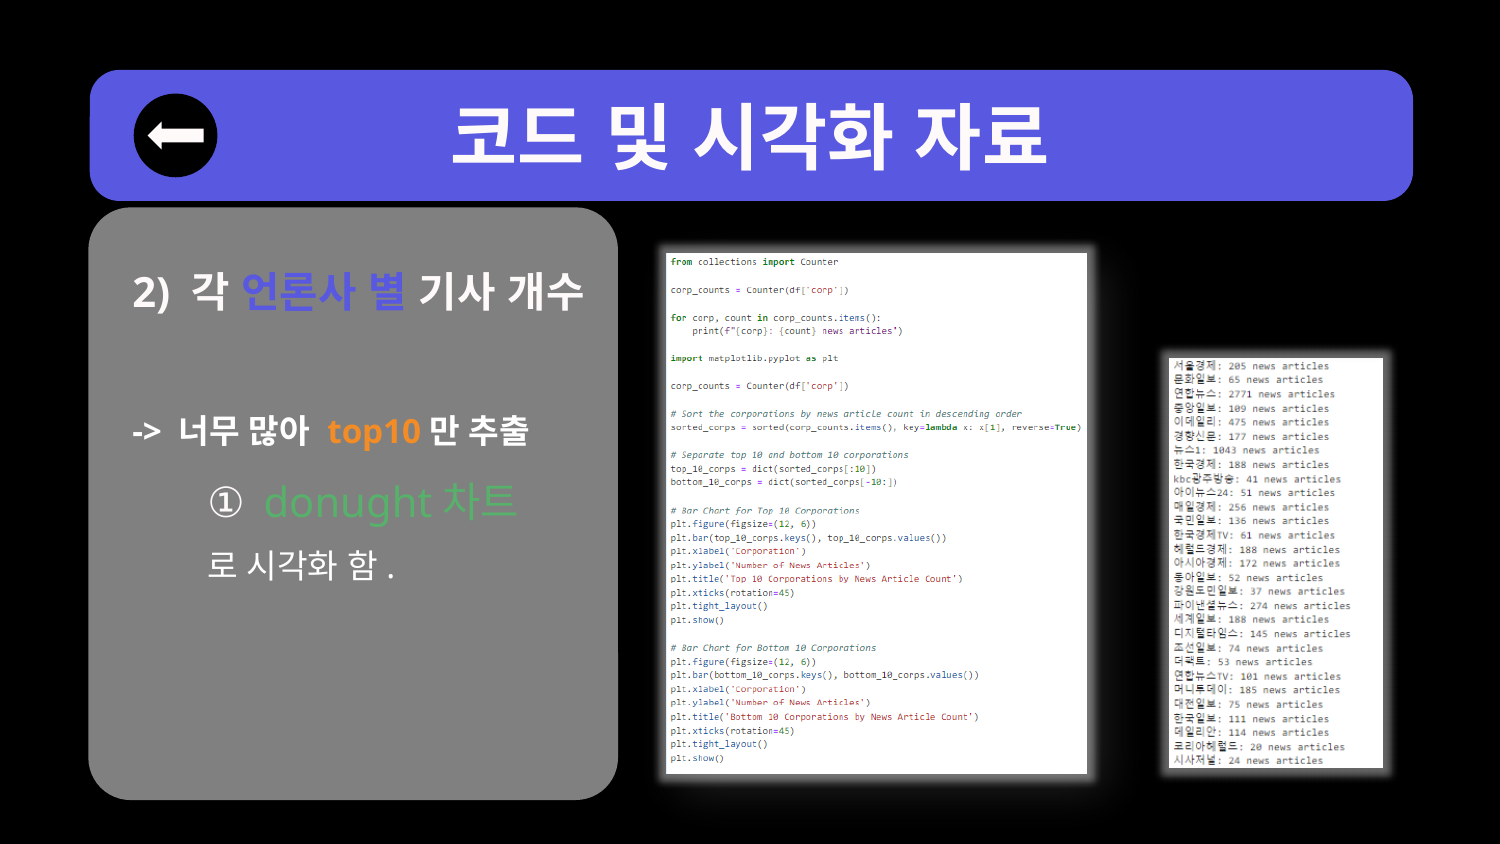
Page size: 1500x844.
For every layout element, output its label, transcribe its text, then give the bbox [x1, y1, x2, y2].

title 코드 및 시각화 자료 [221, 76, 1279, 171]
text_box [133, 93, 218, 178]
subtitle 2) 각 언론사 별 기사 개수 -> 너무 많아 top10만 추출 donught차트 로 시각화 함. [117, 225, 624, 757]
picture [666, 253, 1088, 774]
text_box [89, 69, 1414, 201]
picture [1169, 358, 1383, 768]
text_box [88, 207, 619, 801]
